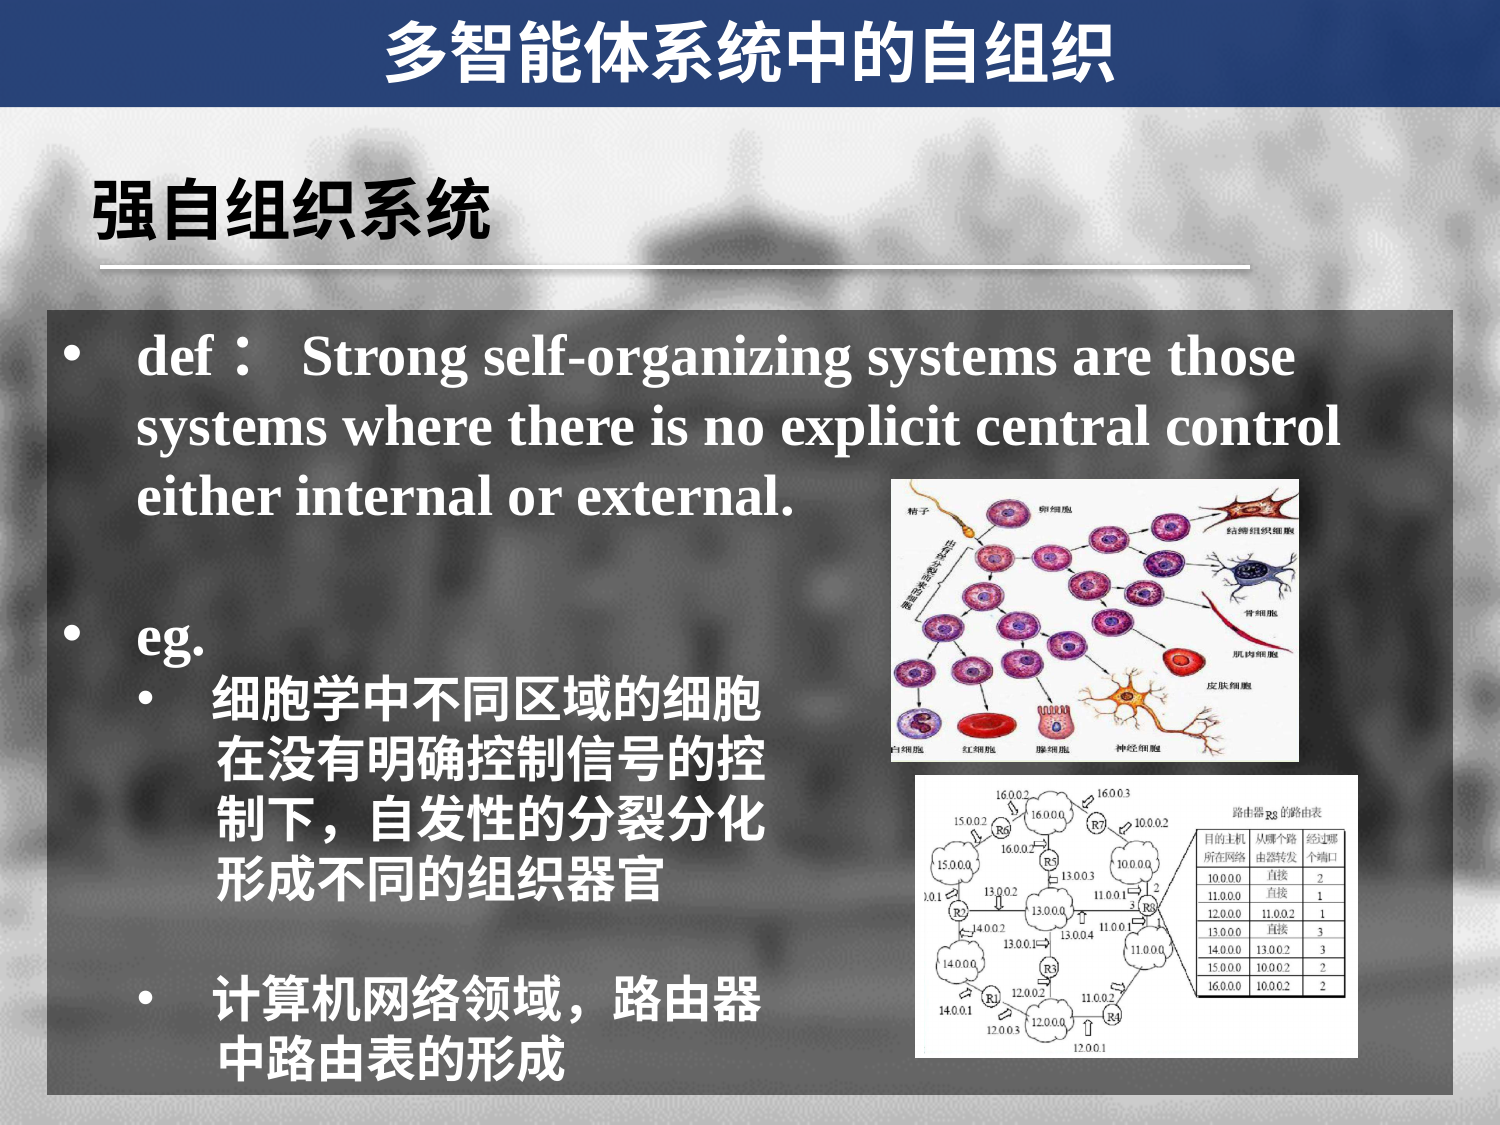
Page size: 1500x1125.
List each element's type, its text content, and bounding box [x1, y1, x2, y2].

text_box 强自组织系统 [76, 160, 1377, 256]
text_box 多智能体系统中的自组织 [0, 0, 1500, 109]
text_box def：Strong self-organizing systems are those systems where there is no explicit central control either internal or external. eg. 细胞学中不同区域的细胞 在没有明确控制信号的控 制下，自发性的分裂分化 形成不同的组织器官 计算机网络领域，路由器 中路由表的形成 [47, 310, 1453, 1095]
picture [0, 109, 1500, 1125]
